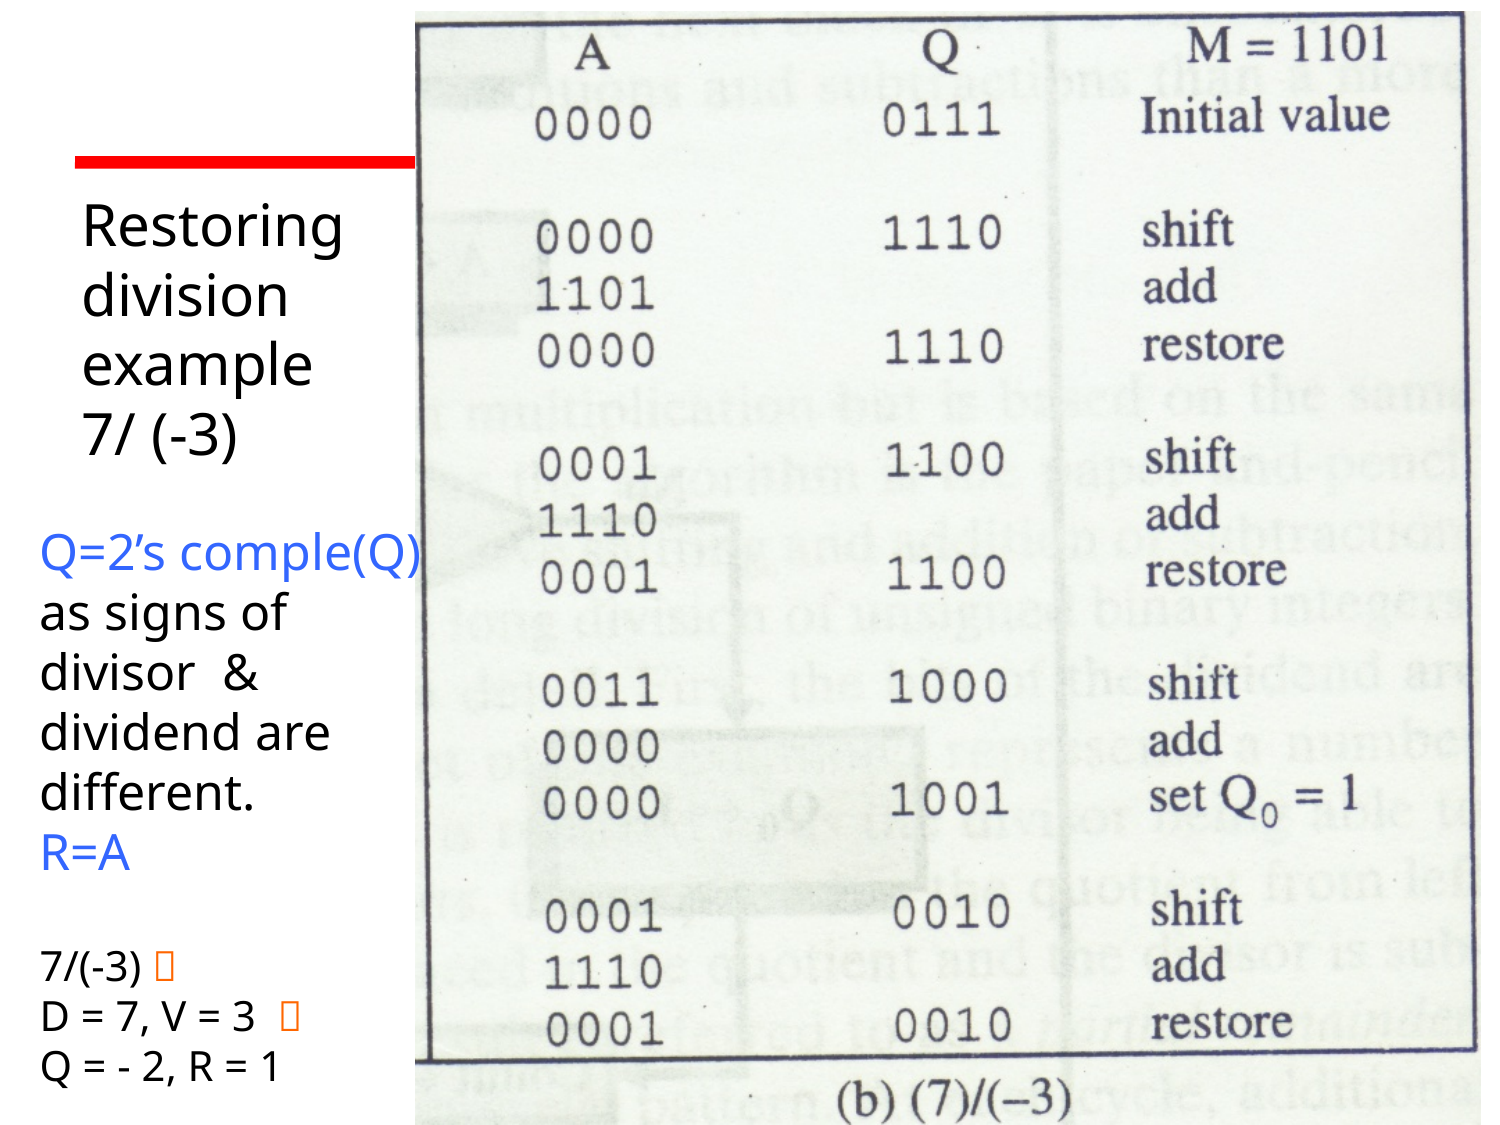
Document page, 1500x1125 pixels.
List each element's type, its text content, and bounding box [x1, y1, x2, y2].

text_box Restoring division example 7/ (-3) [66, 24, 410, 475]
text_box Q=2’s comple(Q) as signs of divisor & dividend are different. R=A 7/(-3)  D = 7, V = 3  Q = - 2, R = 1 [24, 512, 410, 1125]
picture [415, 10, 1482, 1125]
